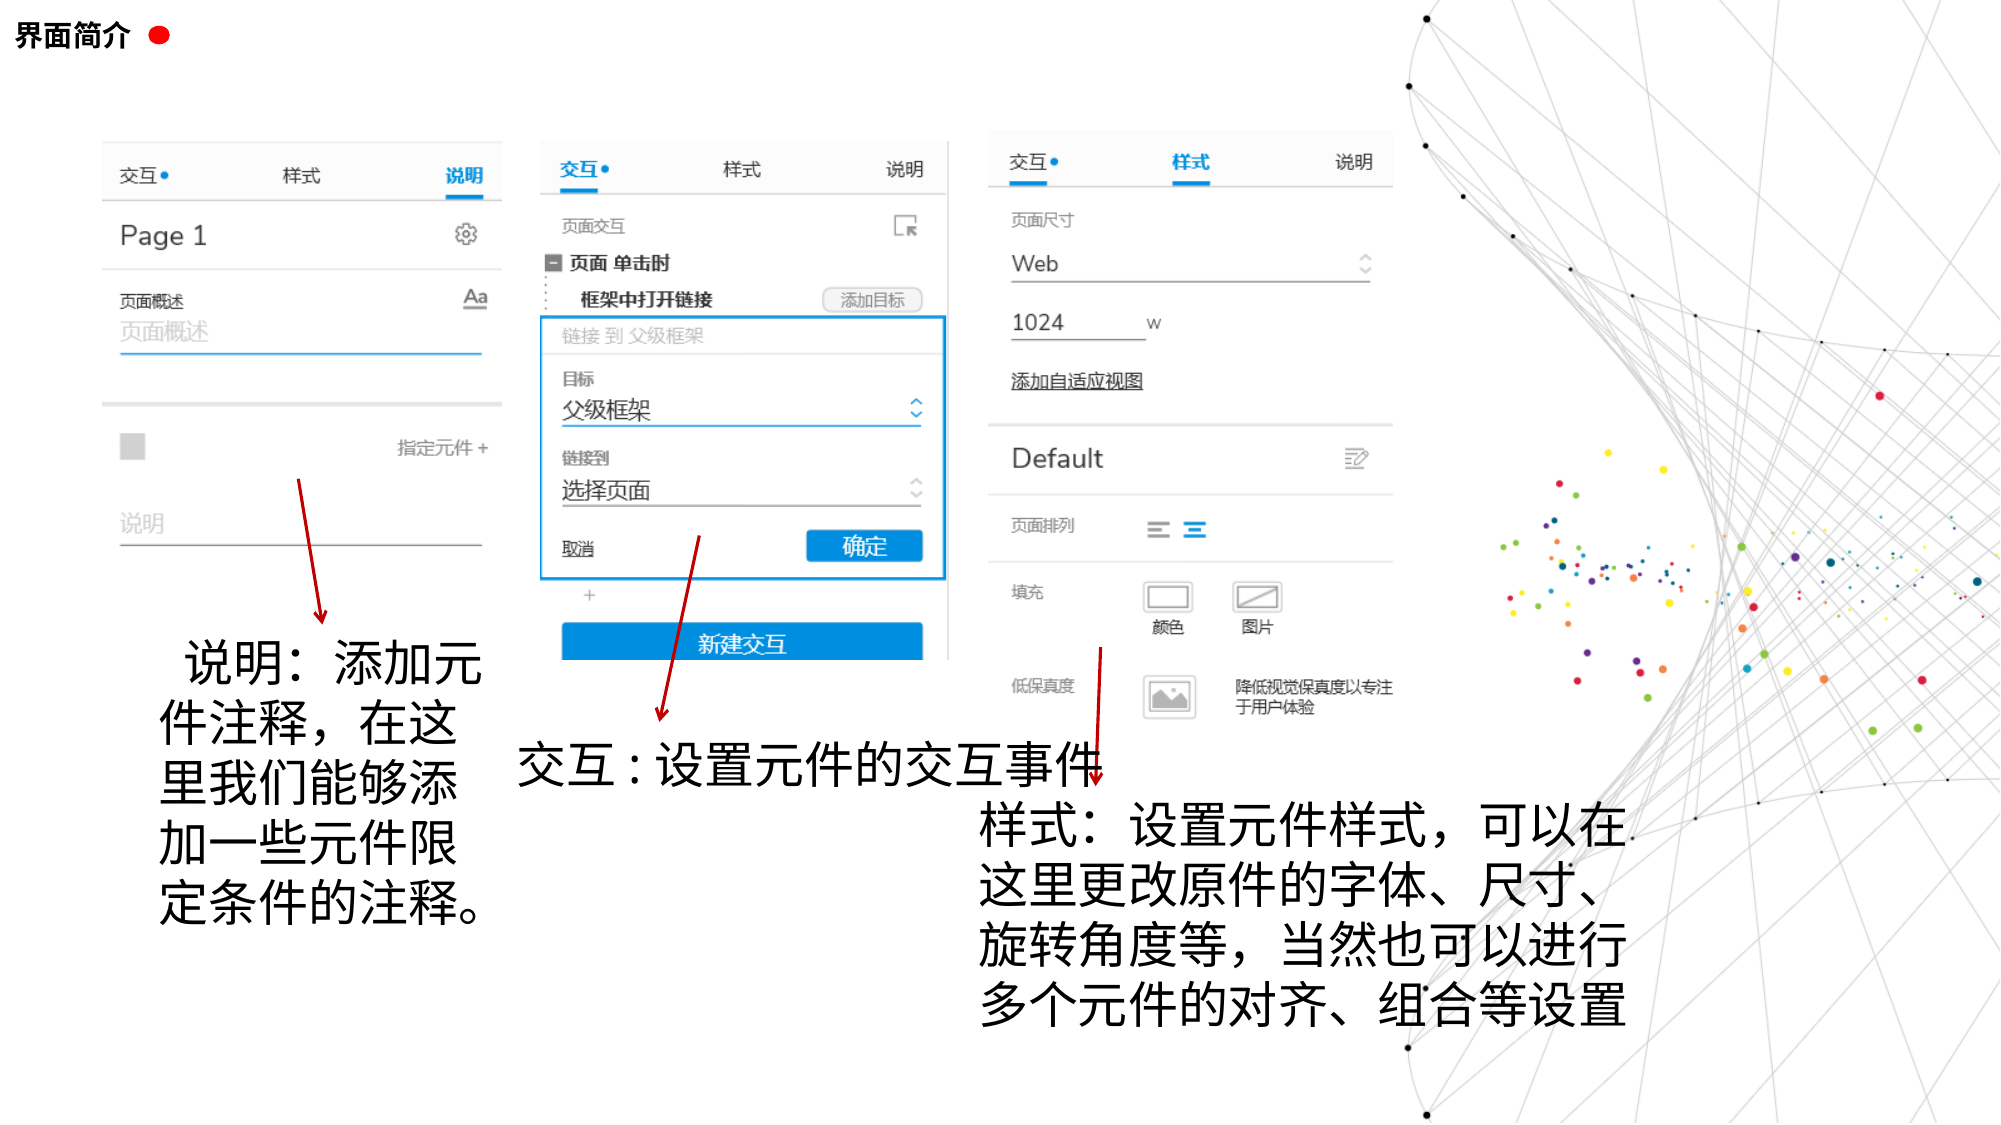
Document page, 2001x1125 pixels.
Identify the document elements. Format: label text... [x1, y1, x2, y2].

picture [988, 0, 2001, 1123]
text_box 样式：设置元件样式，可以在这里更改原件的字体、尺寸、旋转角度等，当然也可以进行多个元件的对齐、组合等设置 [963, 786, 1687, 1041]
text_box [147, 24, 171, 46]
picture [102, 141, 502, 560]
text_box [659, 535, 700, 722]
text_box 界面简介 [0, 9, 147, 60]
text_box 交互:设置元件的交互事件 [502, 725, 1120, 801]
text_box 说明：添加元件注释，在这里我们能够添加一些元件限定条件的注释。 [143, 624, 502, 940]
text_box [298, 478, 323, 625]
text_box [1095, 647, 1101, 787]
picture [540, 141, 950, 660]
